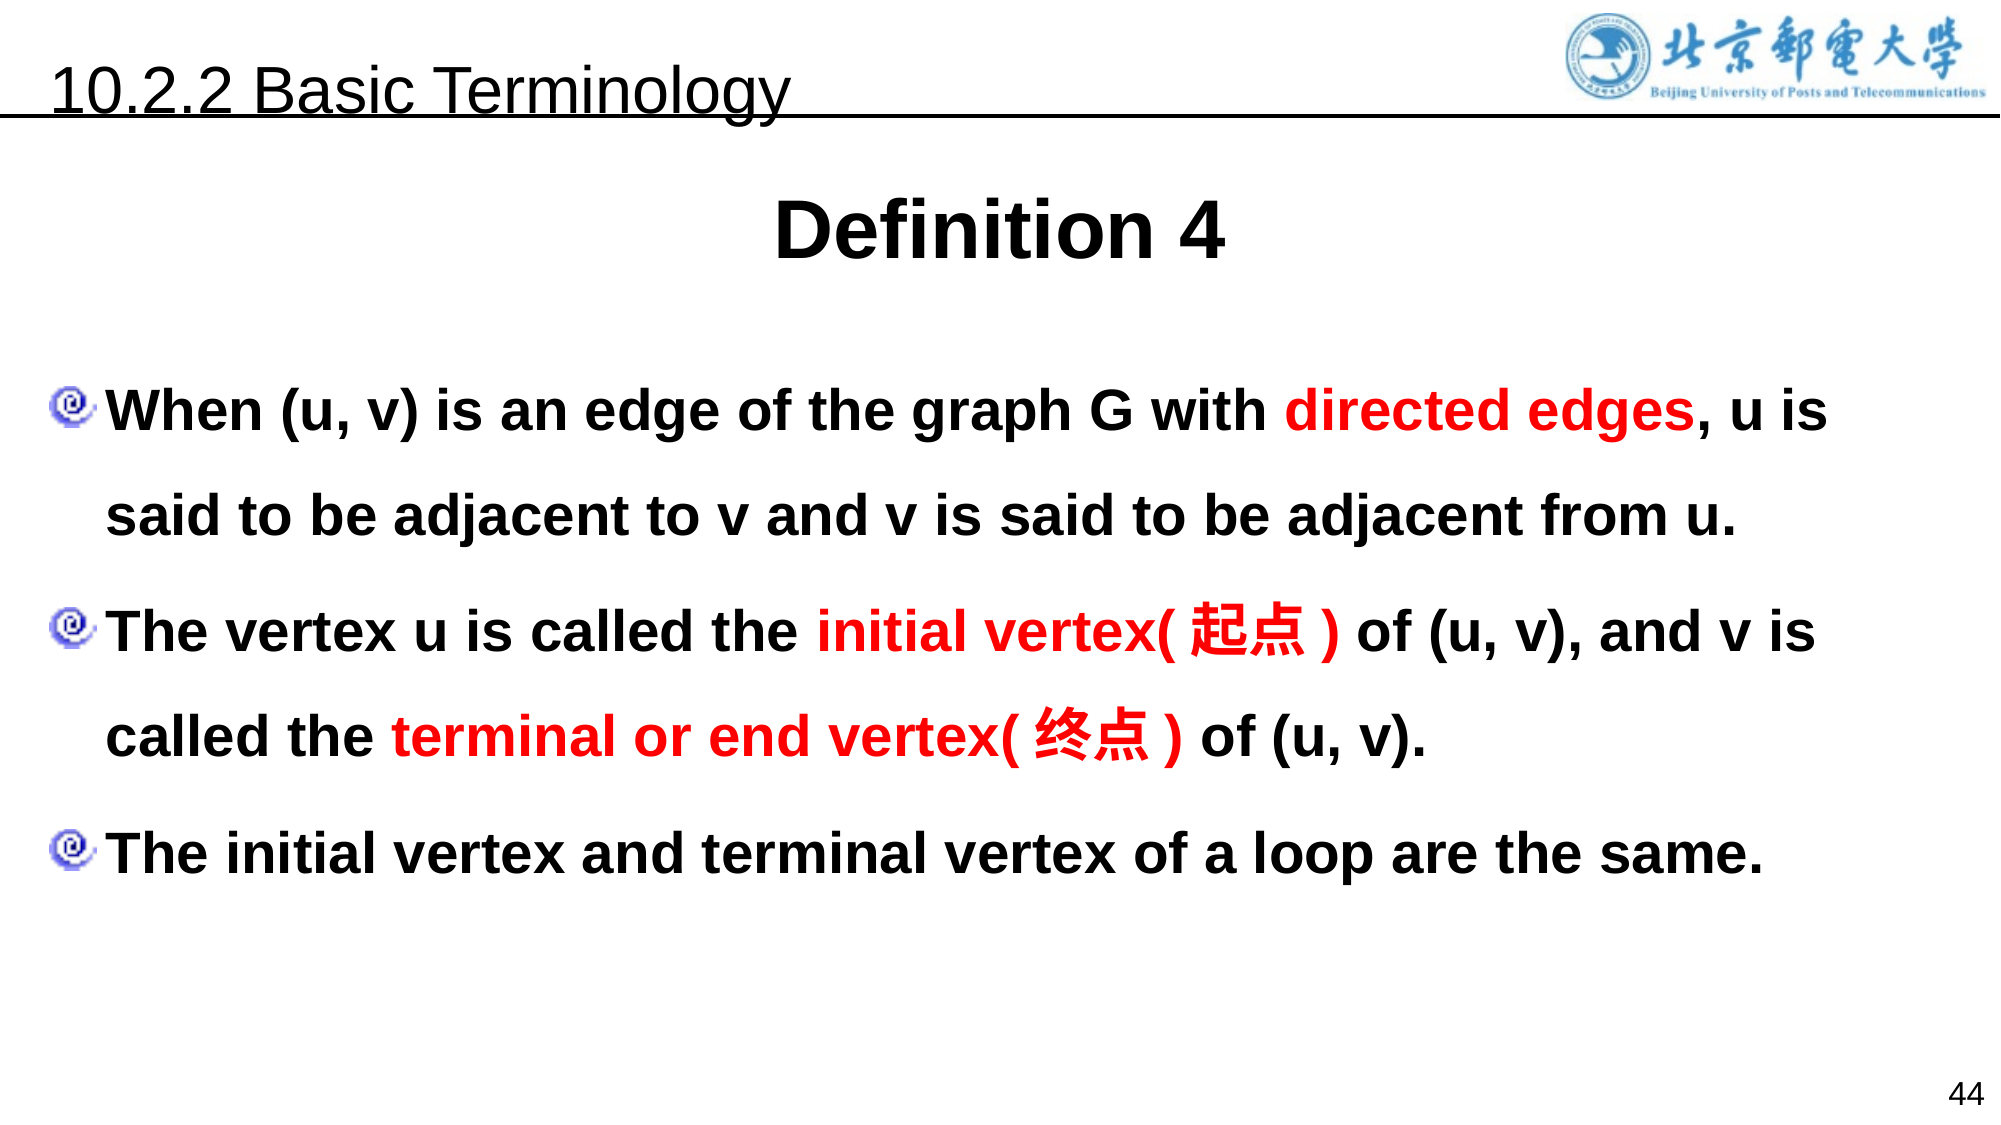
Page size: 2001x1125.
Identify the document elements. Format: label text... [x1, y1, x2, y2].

text_box When (u, v) is an edge of the graph G with directed edges, u is said to be adjacent to v and v is said to be adjacent from u. The vertex u is called the initial vertex(起点) of (u, v), and v is called the terminal or end vertex(终点) of (u, v). The initial vertex and terminal vertex of a loop are the same. [34, 329, 1949, 1042]
picture [1849, 13, 1988, 101]
picture [49, 386, 97, 428]
picture [49, 607, 97, 649]
picture [49, 829, 97, 871]
text_box Definition 4 [634, 167, 1366, 283]
text_box 10.2.2 Basic Terminology [34, 0, 1849, 135]
